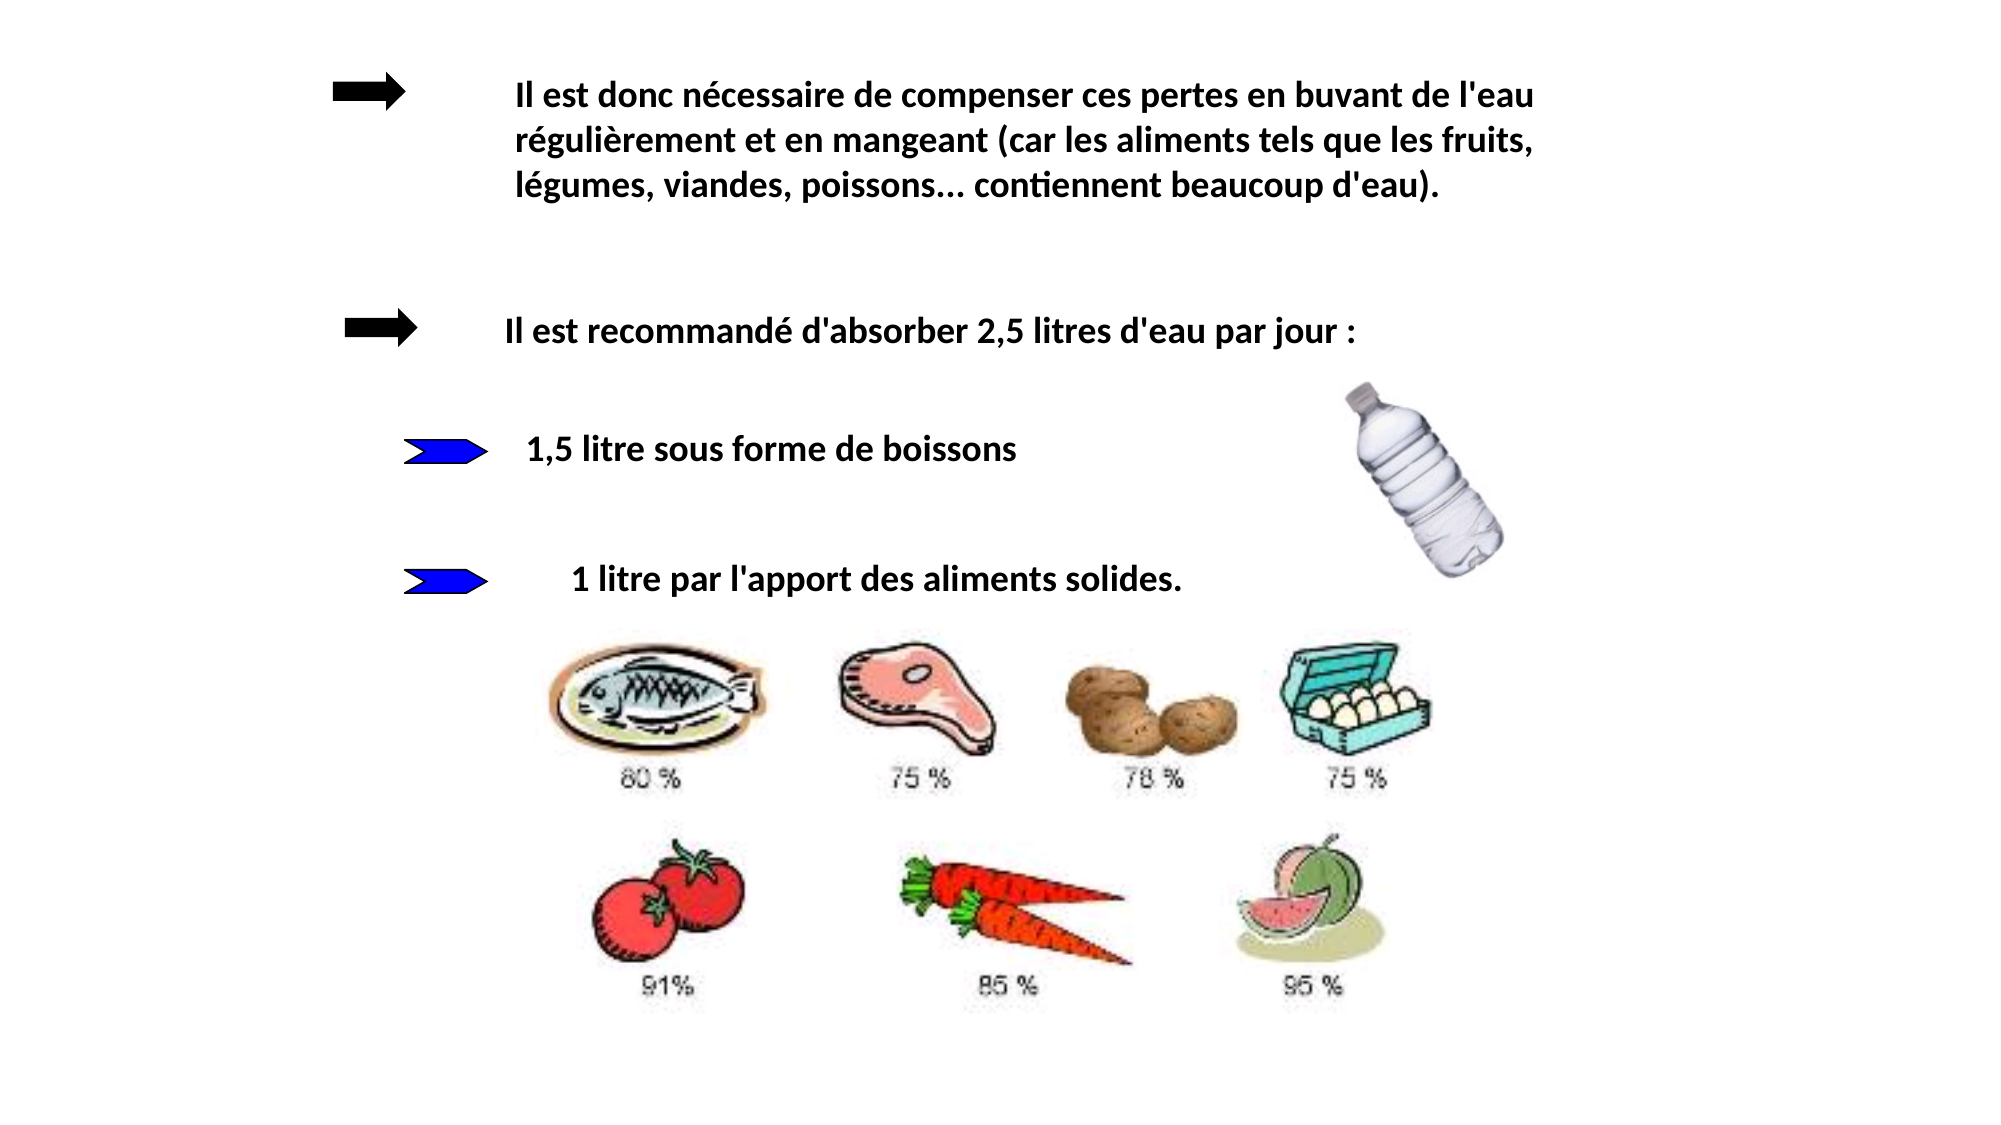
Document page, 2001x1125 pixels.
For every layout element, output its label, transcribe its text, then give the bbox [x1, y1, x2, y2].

text_box [333, 73, 405, 110]
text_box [345, 298, 1539, 1030]
text_box Il est donc nécessaire de compenser ces pertes en buvant de l'eau régulièrement et en mangeant (car les aliments tels que les fruits, légumes, viandes, poissons... contiennent beaucoup d'eau). [500, 62, 1560, 212]
